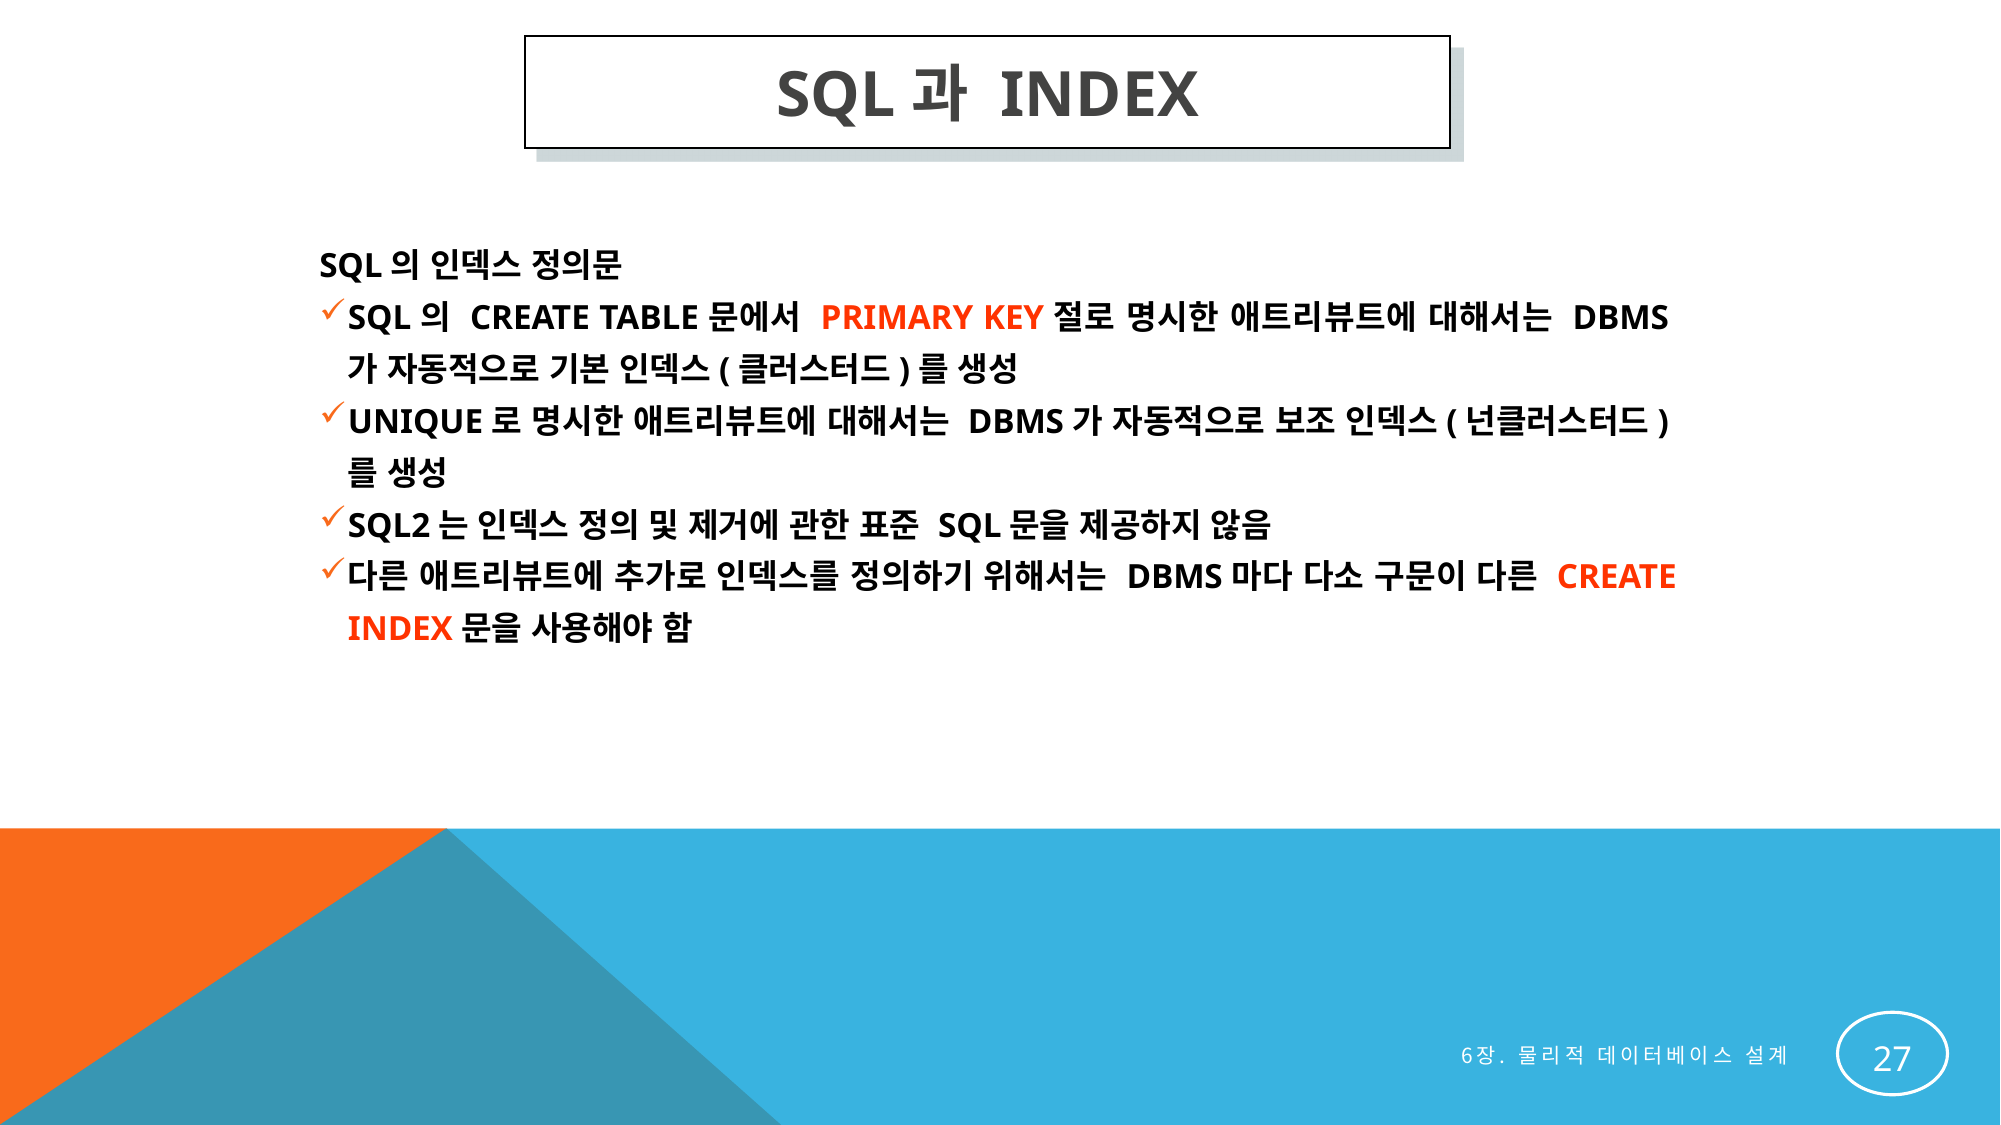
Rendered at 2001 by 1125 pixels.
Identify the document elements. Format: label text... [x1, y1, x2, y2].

text_box SQL과 INDEX [524, 35, 1451, 149]
list SQL의 인덱스 정의문 SQL의 CREATE TABLE문에서 PRIMARY KEY절로 명시한 애트리뷰트에 대해서는 DBMS가 자동적으로 기본 인덱스(클러스터드)를 생성 UNIQUE로 명시한 애트리뷰트에 대해서는 DBMS가 자동적으로 보조 인덱스(넌클러스터드)를 생성 SQL2는 인덱스 정의 및 제거에 관한 표준 SQL문을 제공하지 않음 다른 애트리뷰트에 추가로 인덱스를 정의하기 위해서는 DBMS마다 다소 구문이 다른 CREATE INDEX문을 사용해야 함 [304, 221, 1692, 1026]
slide_number 27 [1835, 1010, 1950, 1097]
footer 6장. 물리적 데이터베이스 설계 [769, 1031, 1803, 1076]
